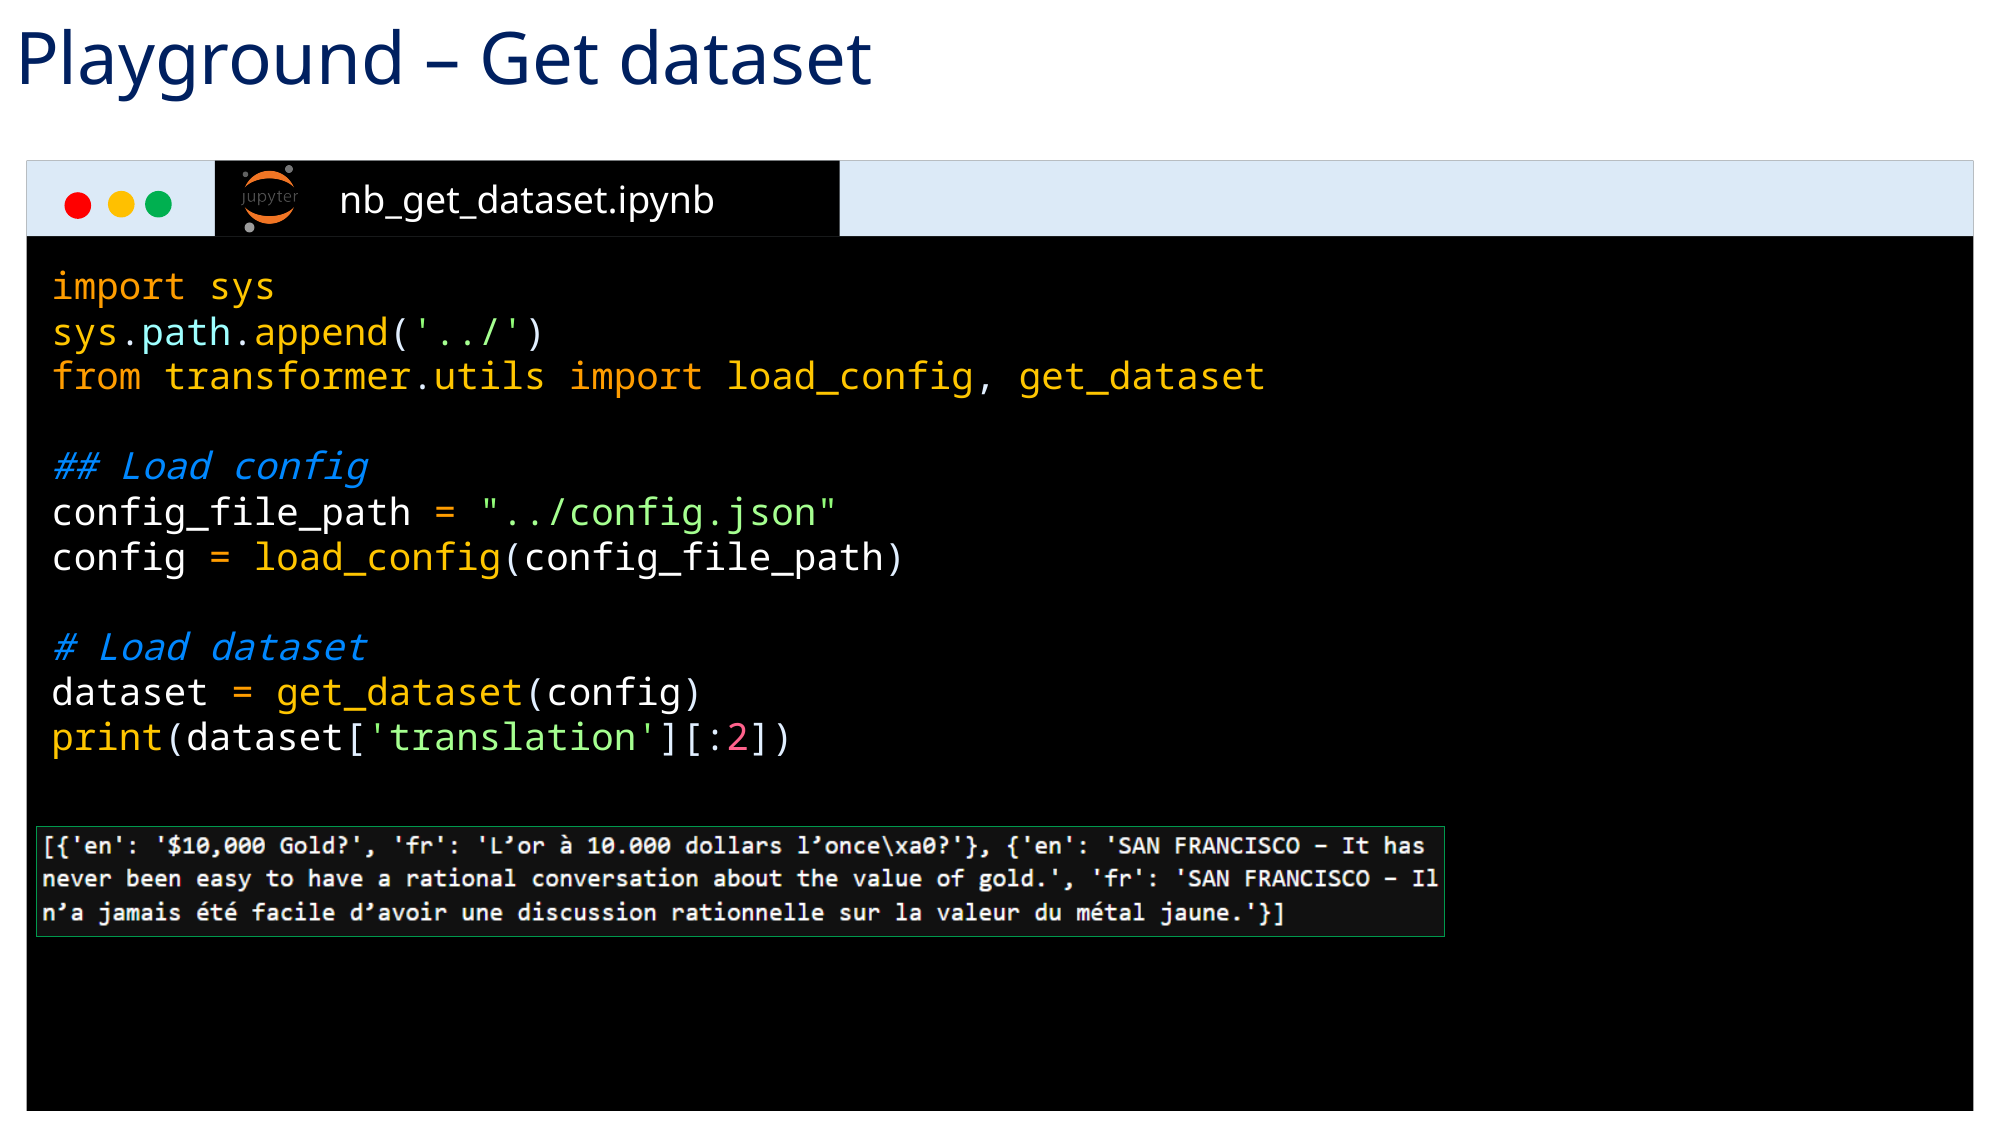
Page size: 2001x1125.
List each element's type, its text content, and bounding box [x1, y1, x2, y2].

picture [35, 826, 1445, 938]
text_box [25, 238, 1975, 1112]
picture [240, 164, 300, 233]
text_box import sys sys.path.append('../') from transformer.utils import load_config, get_dataset ## Load config config_file_path = "../config.json" config = load_config(config_file_path) # Load dataset dataset = get_dataset(config) print(dataset['translation'][:2]) [36, 255, 1652, 765]
text_box Playground – Get dataset [0, 13, 1278, 108]
text_box nb_get_dataset.ipynb [213, 159, 841, 238]
text_box [841, 159, 1975, 238]
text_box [63, 190, 173, 220]
text_box [25, 159, 213, 238]
